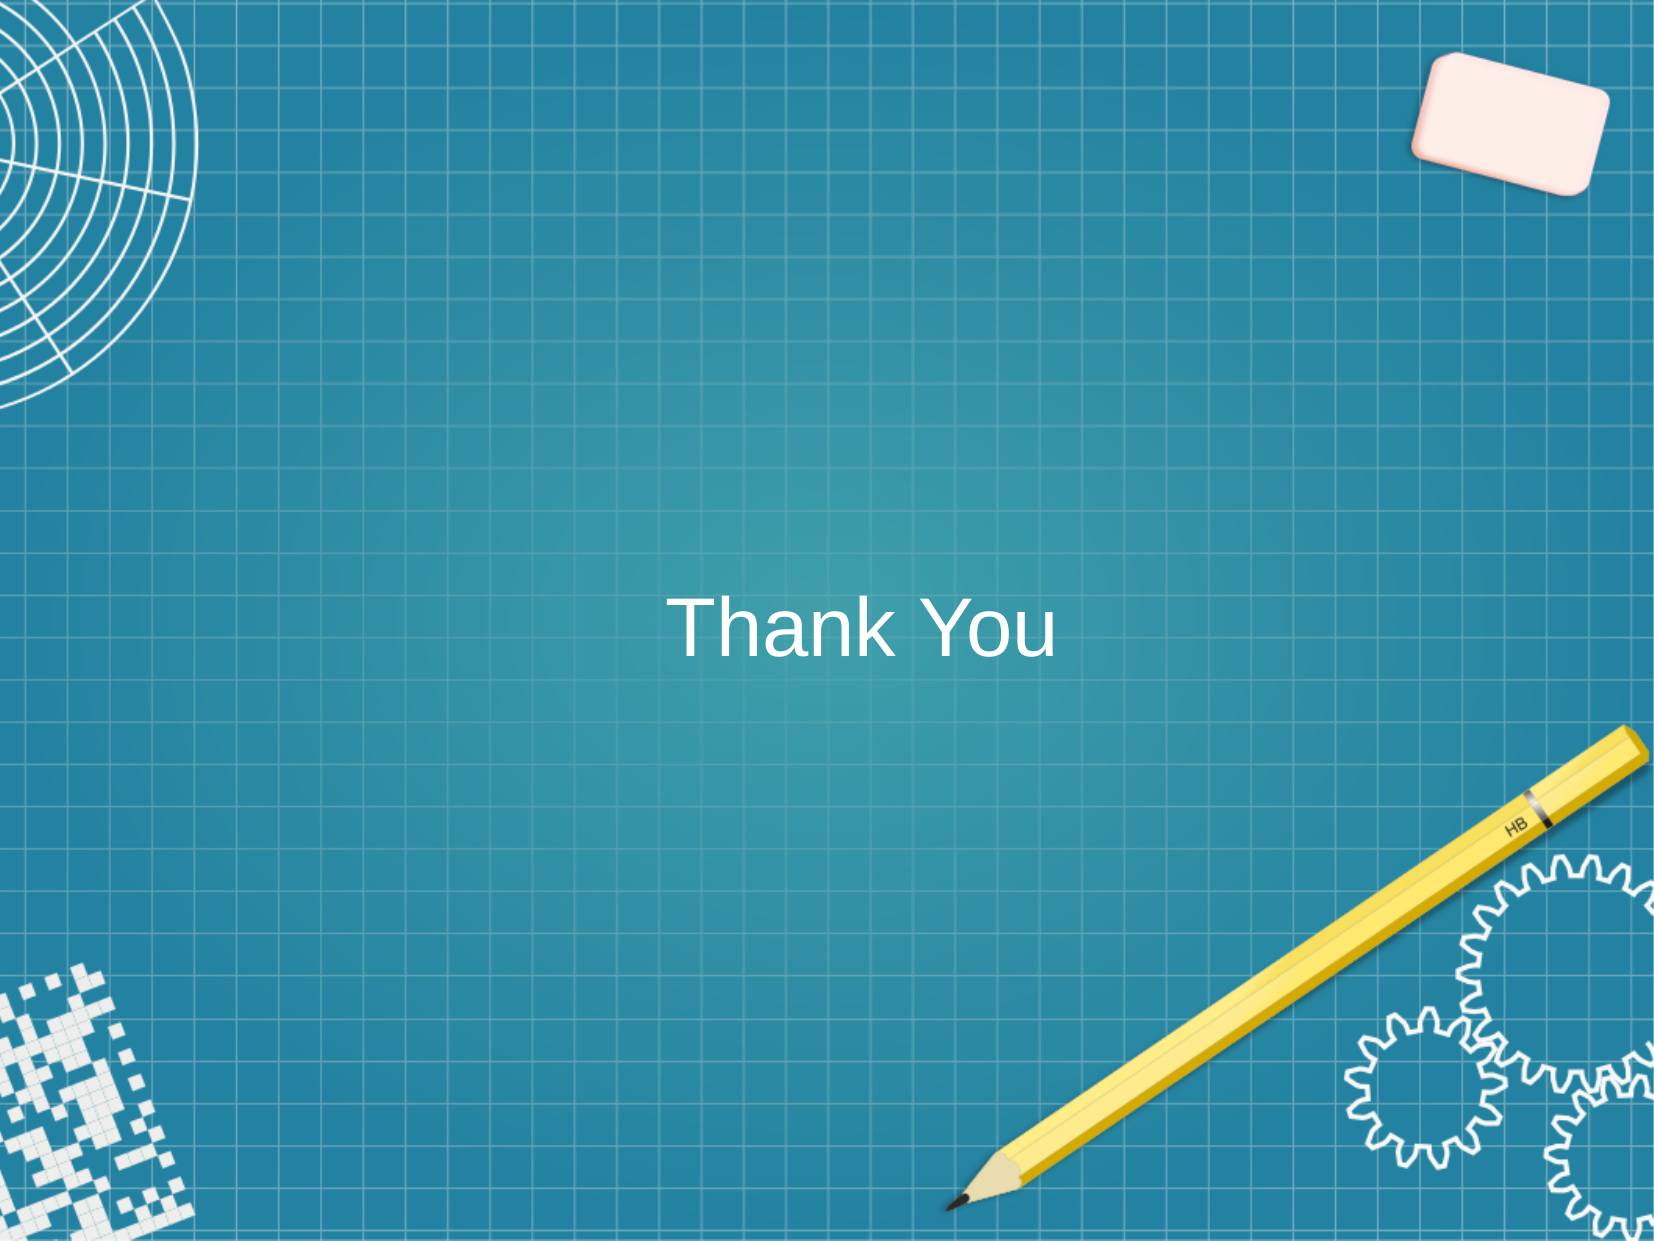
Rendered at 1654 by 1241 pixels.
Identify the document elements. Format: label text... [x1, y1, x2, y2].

picture [0, 0, 1654, 1241]
text_box Thank You [271, 519, 1453, 727]
